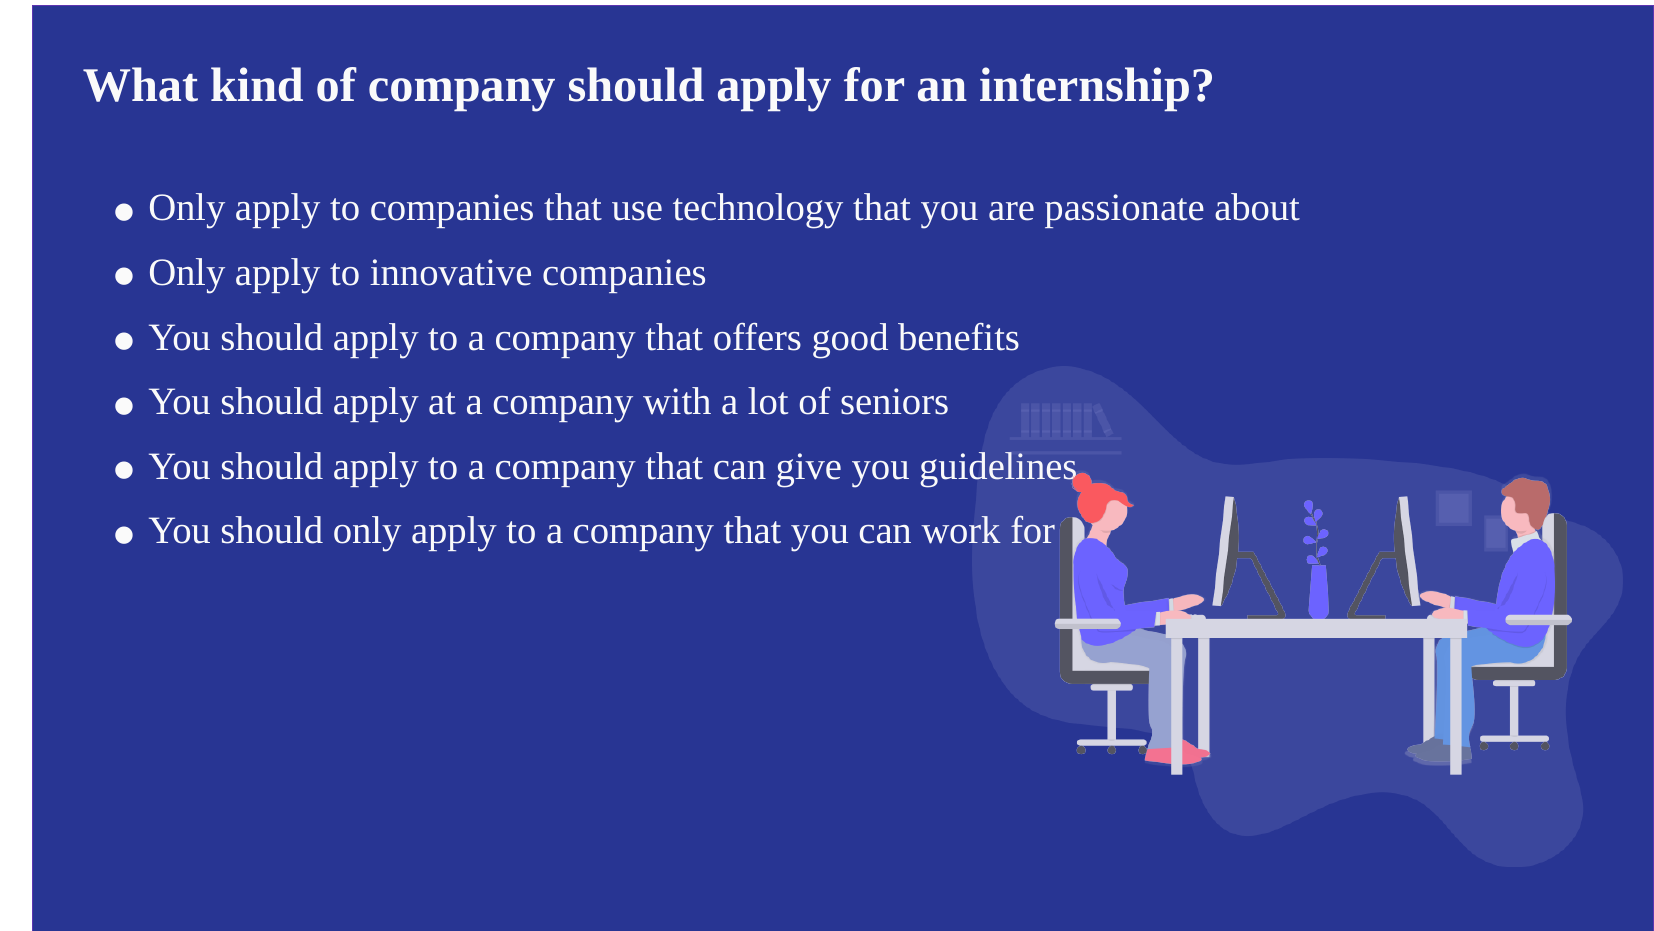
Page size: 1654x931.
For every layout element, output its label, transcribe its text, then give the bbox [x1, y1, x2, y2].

picture [972, 365, 1623, 867]
text_box What kind of company should apply for an internship? [68, 38, 1476, 146]
text_box [32, 5, 1654, 931]
text_box Only apply to companies that use technology that you are passionate about Only apply to innovative companies You should apply to a company that offers good benefits You should apply at a company with a lot of seniors You should apply to a company that can give you guidelines You should only apply to a company that you can work for [98, 184, 1506, 879]
